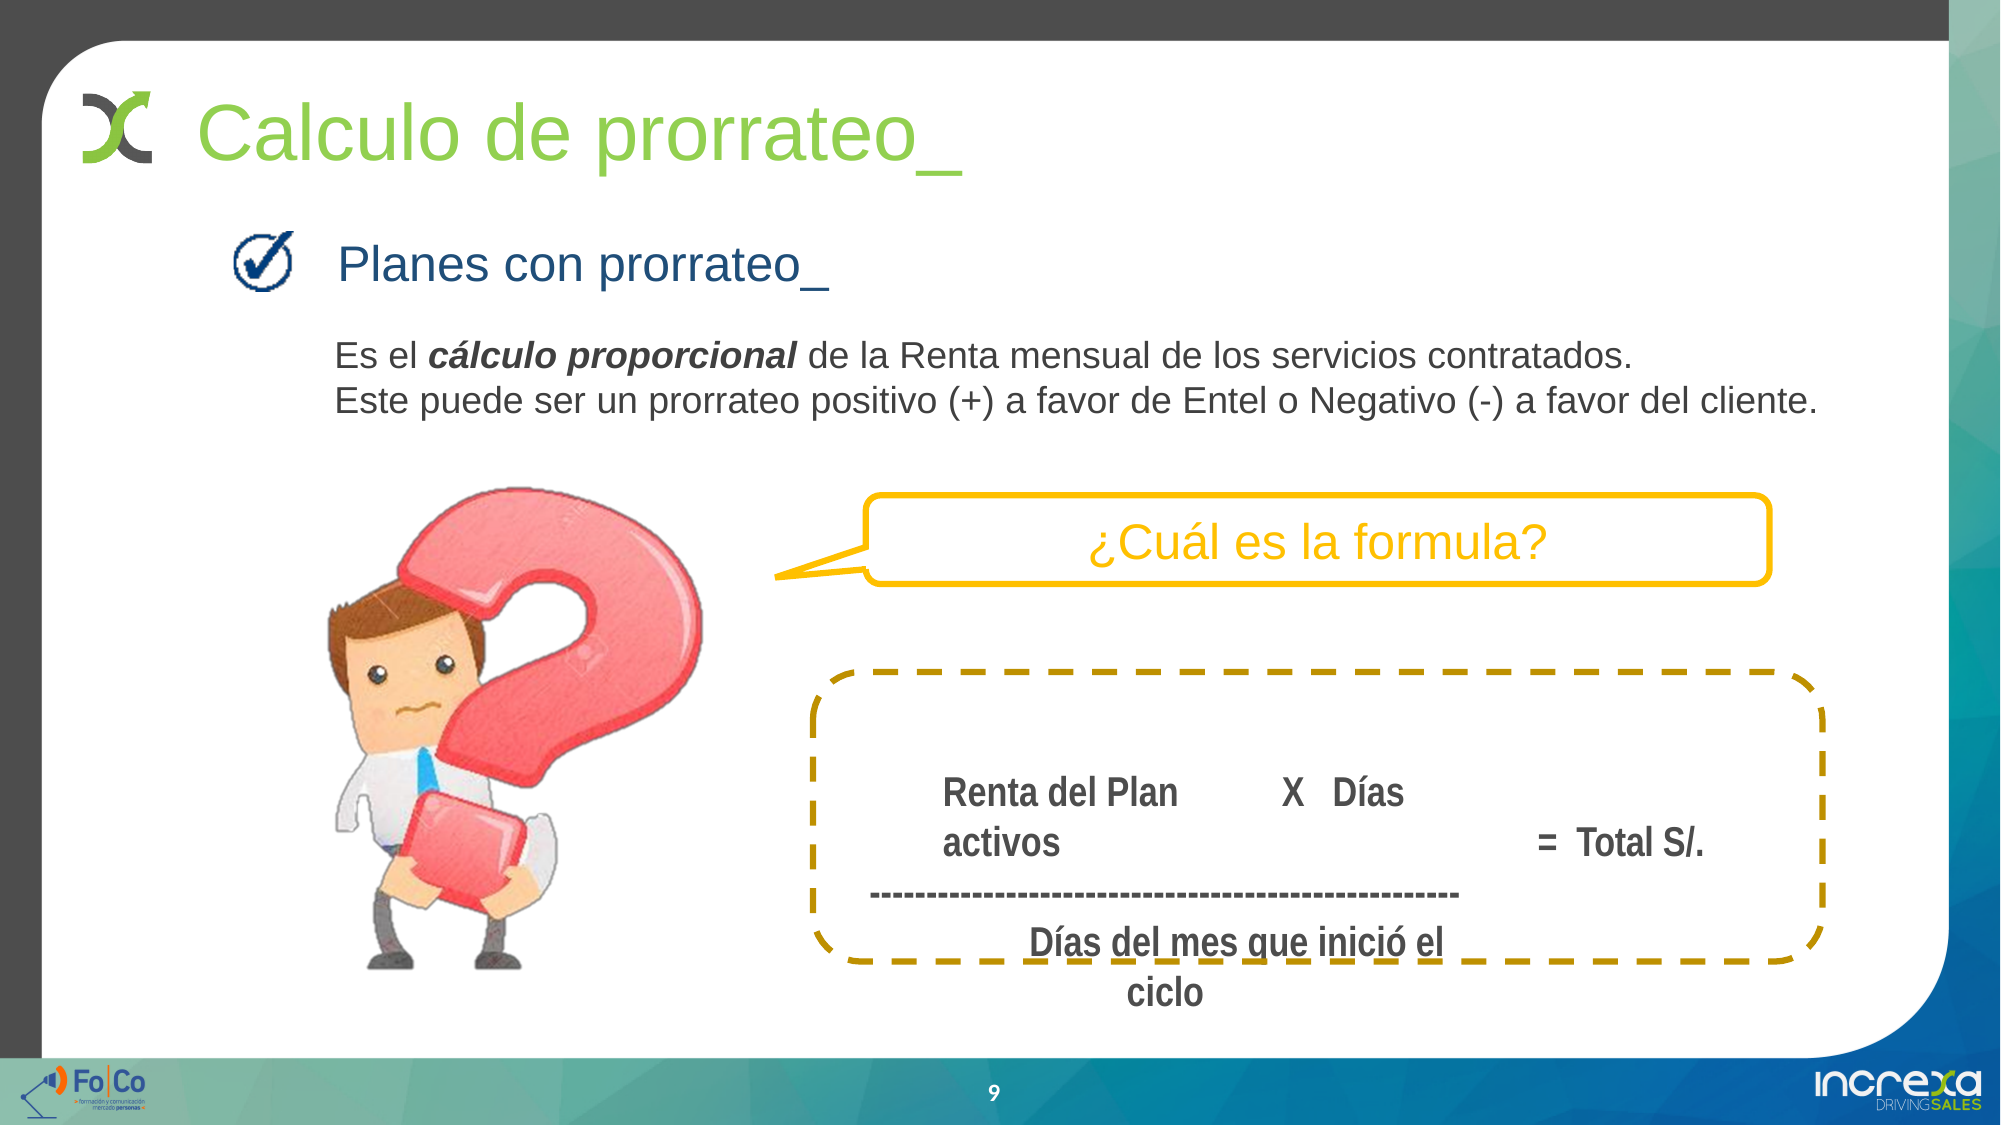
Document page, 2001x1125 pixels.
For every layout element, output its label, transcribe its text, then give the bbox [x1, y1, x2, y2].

text_box Renta del Plan X Días activos ---------------------------------------------------- Días del mes que inició el ciclo [865, 962, 1463, 1016]
text_box [233, 231, 294, 292]
picture [0, 0, 2001, 1125]
text_box Es el cálculo proporcional de la Renta mensual de los servicios contratados. Este puede ser un prorrateo positivo (+) a favor de Entel o Negativo (-) a favor del cliente. [319, 323, 1848, 429]
text_box ¿Cuál es la formula? [777, 494, 1771, 586]
text_box [812, 671, 1823, 962]
text_box Planes con prorrateo_ [322, 223, 845, 299]
title Calculo de prorrateo_ [181, 84, 1682, 186]
slide_number 9 [768, 1061, 1219, 1122]
